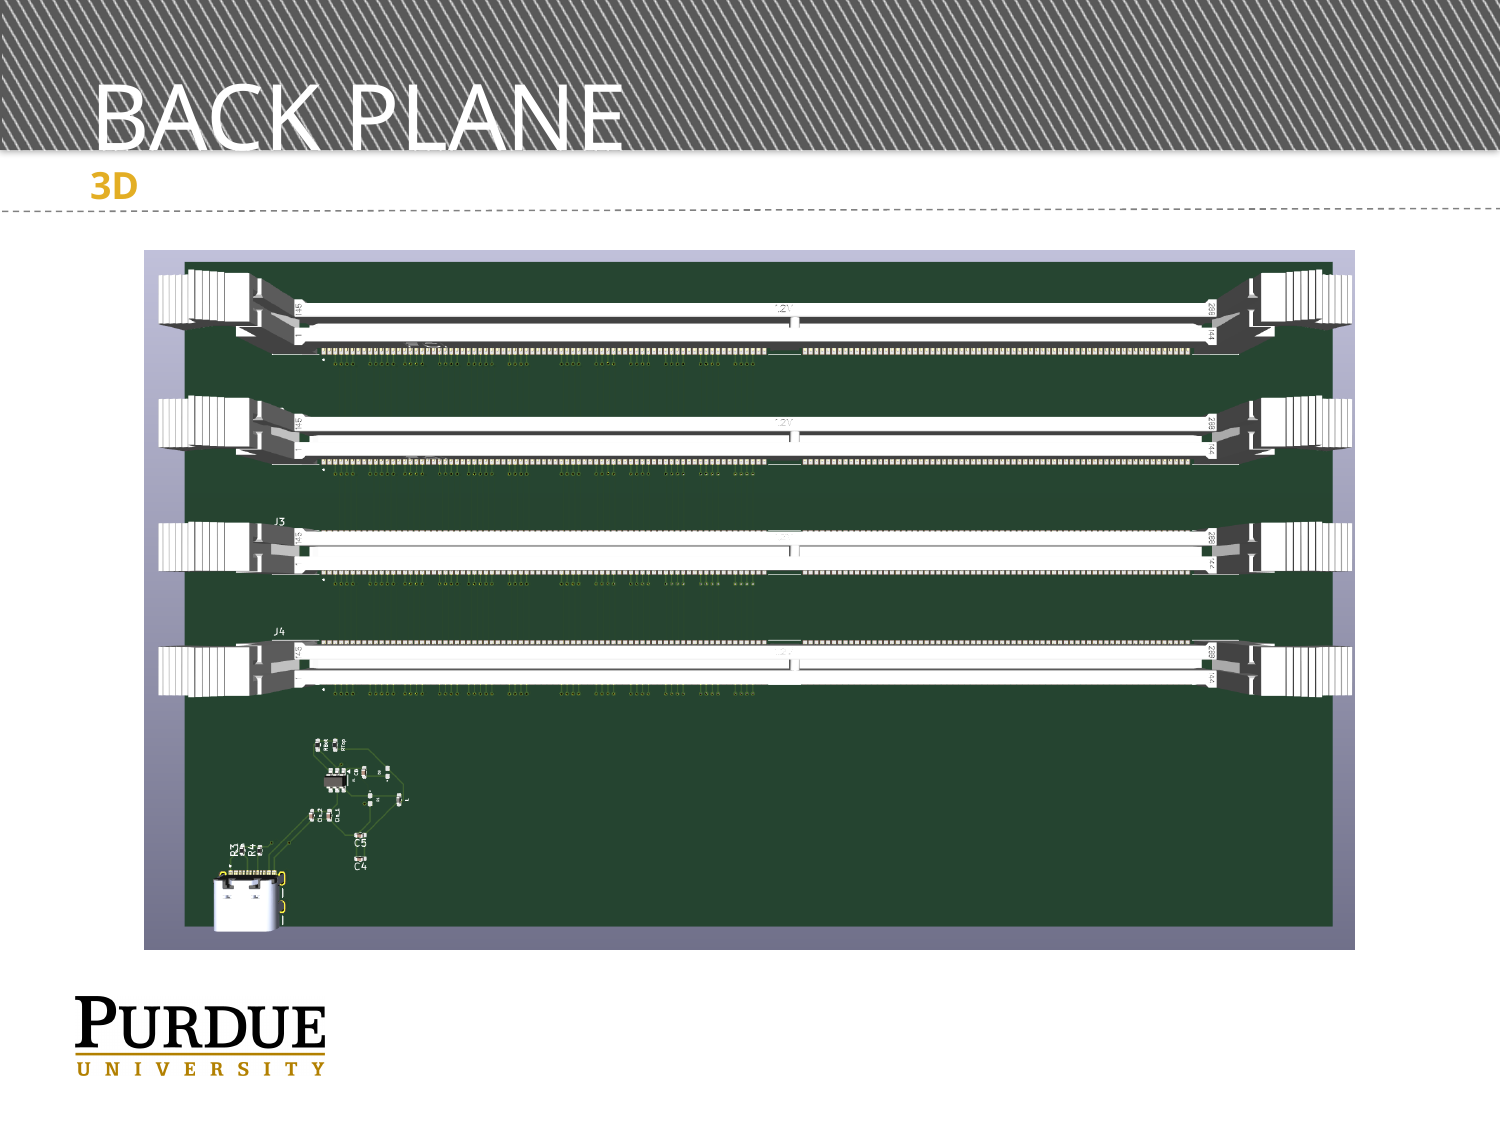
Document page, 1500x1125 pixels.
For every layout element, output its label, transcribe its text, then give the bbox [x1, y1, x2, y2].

list 3d [75, 154, 1425, 228]
picture [144, 250, 1356, 950]
title Back Plane [75, 51, 1427, 175]
picture [75, 996, 325, 1076]
